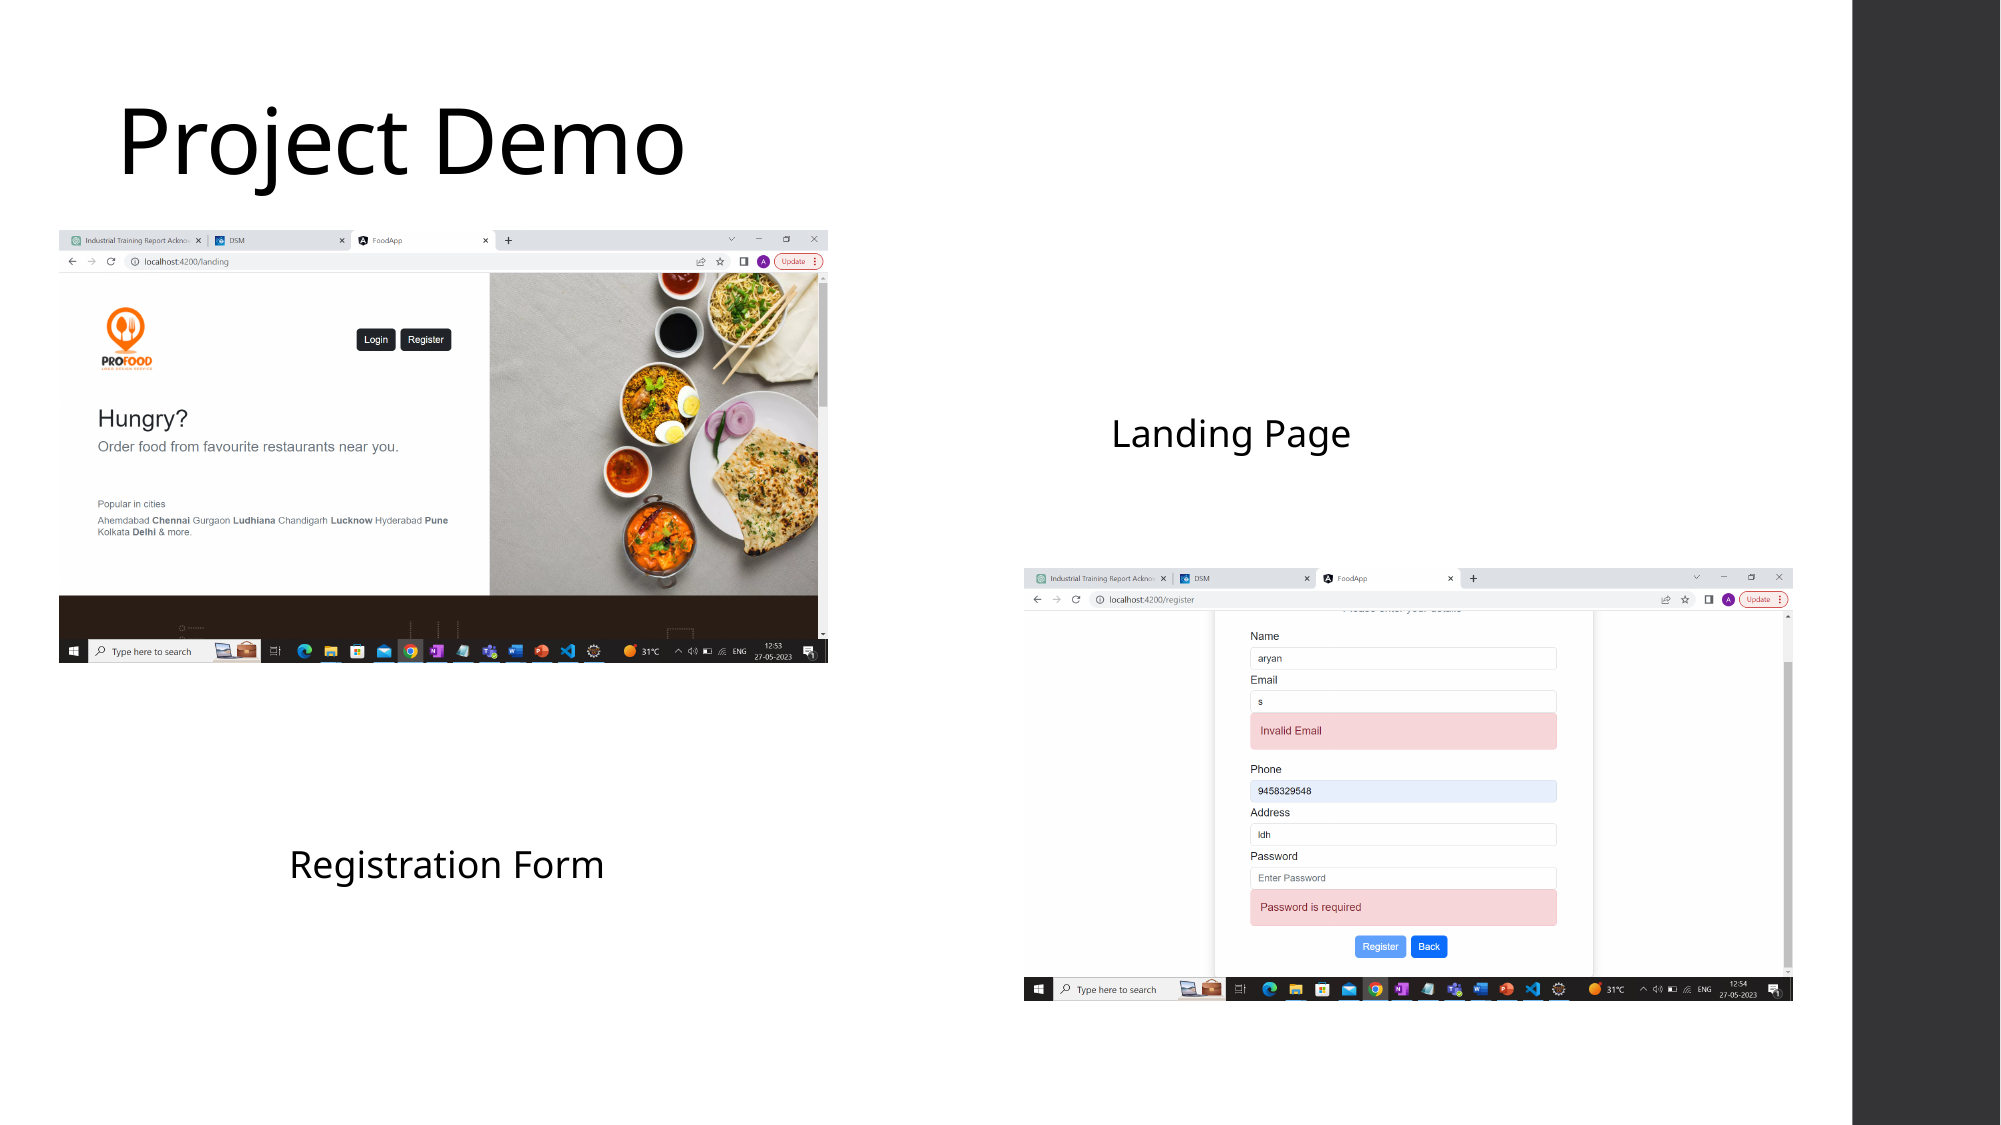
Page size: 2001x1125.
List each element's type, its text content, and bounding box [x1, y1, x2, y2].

picture [1024, 568, 1793, 1001]
picture [59, 230, 828, 663]
text_box Landing Page [1096, 402, 1719, 463]
text_box Registration Form [274, 833, 897, 894]
title Project Demo [101, 38, 1692, 203]
